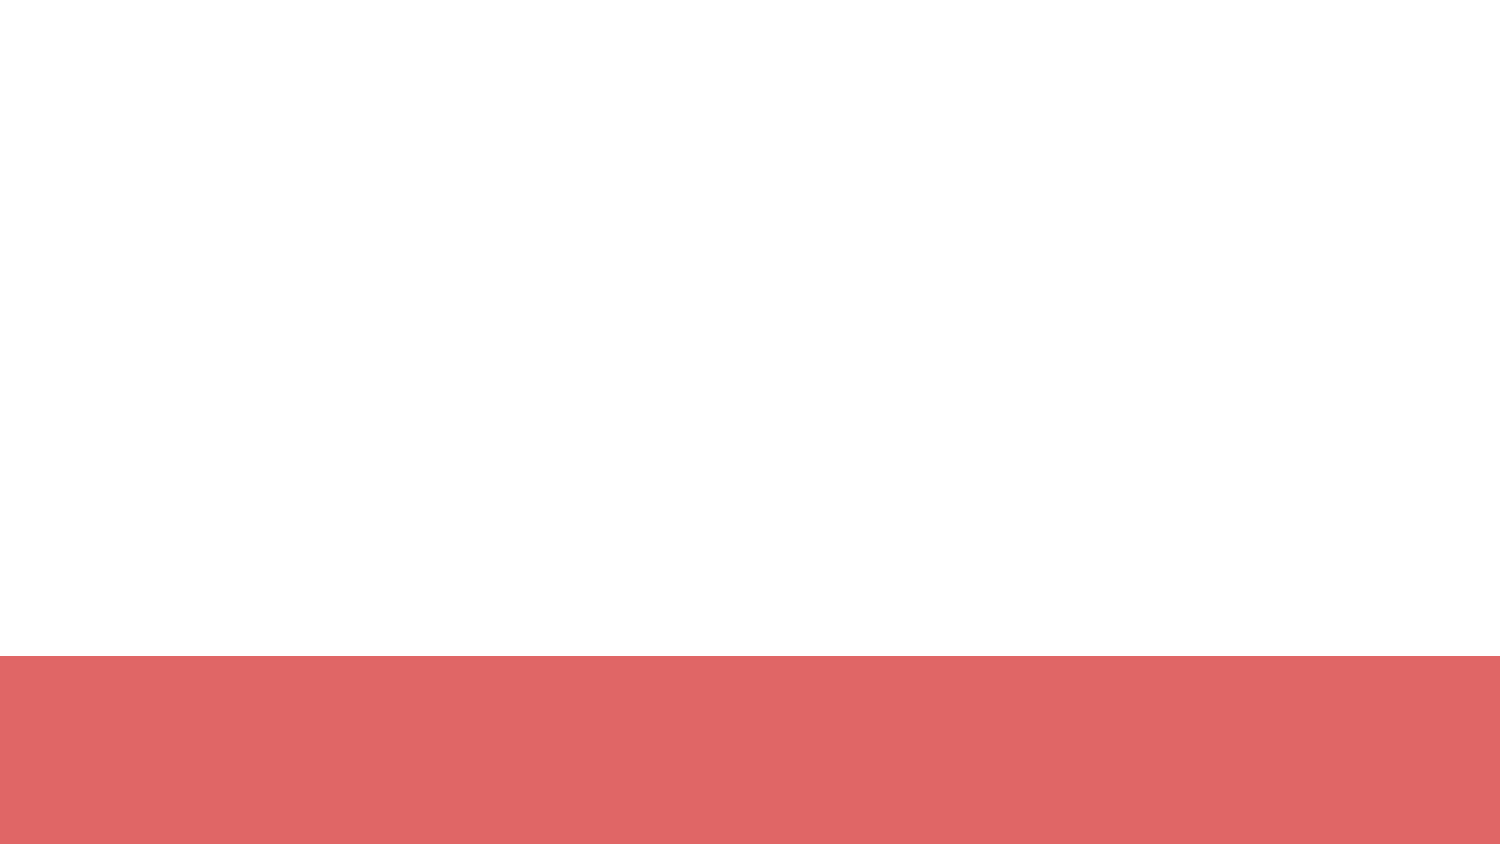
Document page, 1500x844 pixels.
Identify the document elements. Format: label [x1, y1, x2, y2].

text_box [0, 656, 1500, 844]
